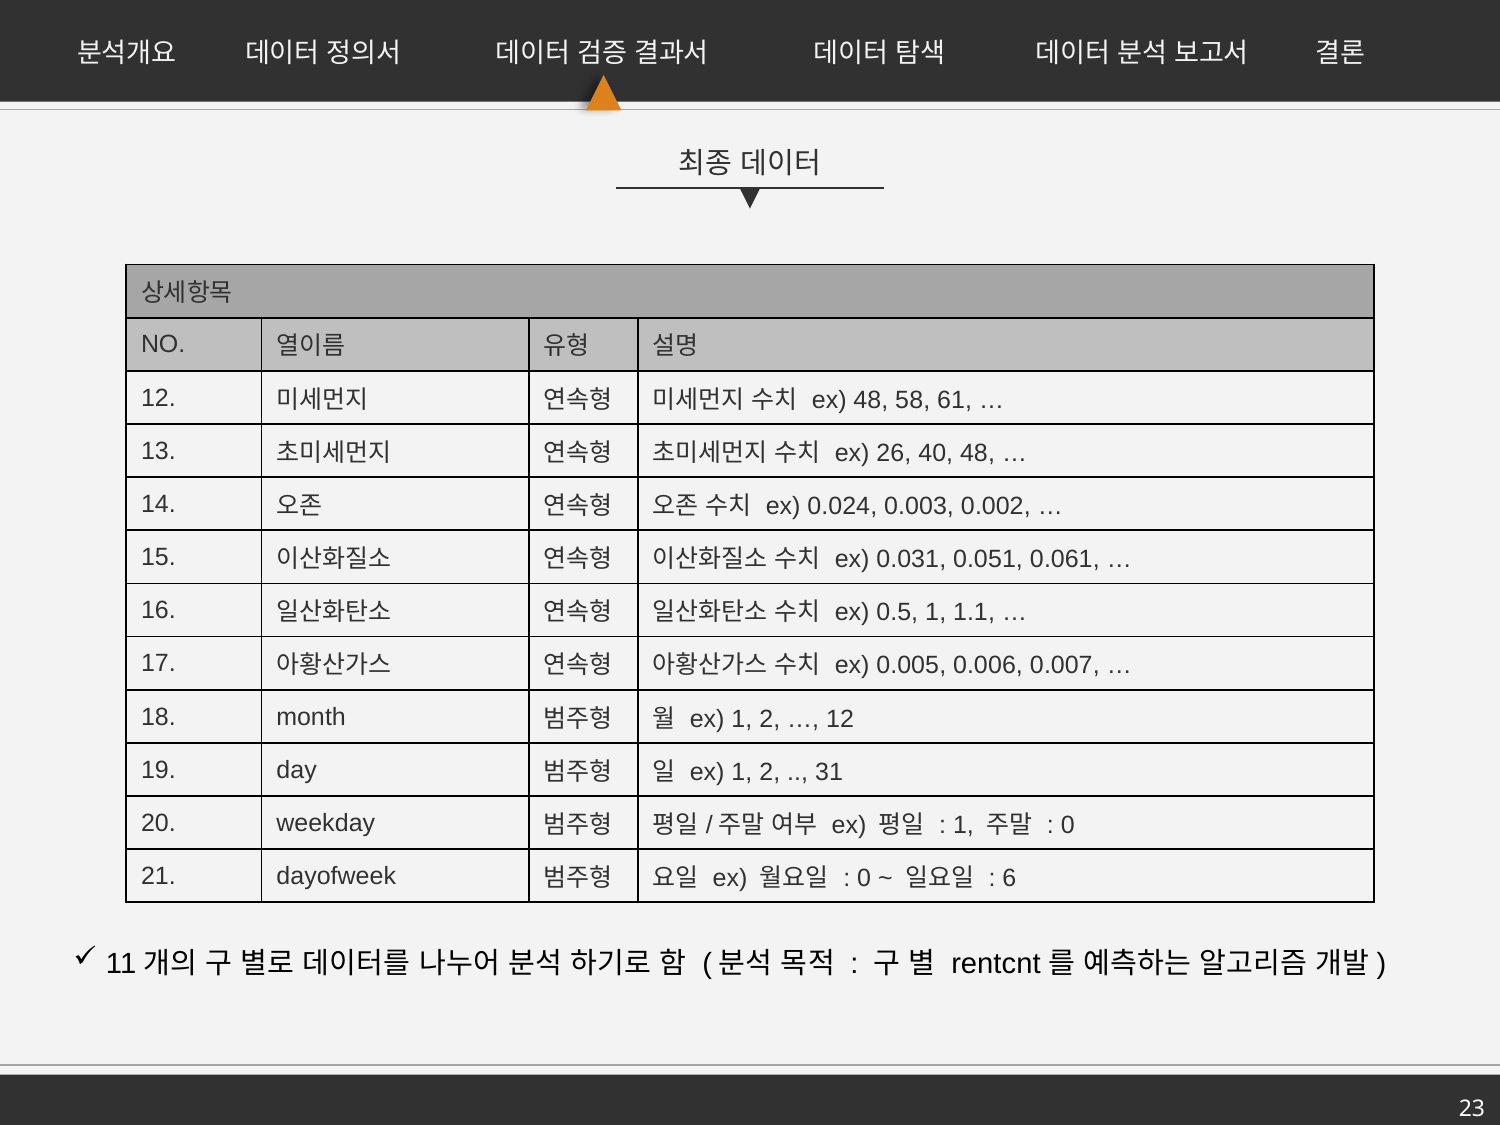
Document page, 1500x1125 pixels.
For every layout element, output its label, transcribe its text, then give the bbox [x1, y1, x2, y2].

text_box [0, 1073, 1500, 1125]
table_cell 오존 수치 ex) 0.024, 0.003, 0.002, … [639, 478, 1373, 529]
table_cell 20. [127, 797, 261, 848]
table_cell 열이름 [262, 319, 528, 370]
table_cell 연속형 [530, 637, 637, 689]
table_cell 평일/주말 여부 ex) 평일 : 1, 주말 : 0 [639, 797, 1373, 848]
table_cell 15. [127, 531, 261, 583]
table_cell 유형 [530, 319, 637, 370]
table_cell 범주형 [530, 850, 637, 901]
table_cell 초미세먼지 [262, 425, 528, 476]
table_cell 이산화질소 [262, 531, 528, 583]
table_cell 14. [127, 478, 261, 529]
table_cell day [262, 744, 528, 795]
table_cell 일 ex) 1, 2, .., 31 [639, 744, 1373, 795]
table_cell 연속형 [530, 531, 637, 583]
table_cell month [262, 691, 528, 742]
table_cell 이산화질소 수치 ex) 0.031, 0.051, 0.061, … [639, 531, 1373, 583]
table_cell 연속형 [530, 425, 637, 476]
table_cell 16. [127, 584, 261, 636]
table_cell 미세먼지 [262, 372, 528, 423]
table_cell 연속형 [530, 372, 637, 423]
text_box 11개의 구 별로 데이터를 나누어 분석 하기로 함 (분석 목적 : 구 별 rentcnt를 예측하는 알고리즘 개발) [58, 937, 1477, 987]
table_cell 오존 [262, 478, 528, 529]
table_cell 아황산가스 [262, 637, 528, 689]
table_cell 21. [127, 850, 261, 901]
table_cell 범주형 [530, 797, 637, 848]
table_cell weekday [262, 797, 528, 848]
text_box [615, 136, 885, 209]
table_cell dayofweek [262, 850, 528, 901]
table_cell 월 ex) 1, 2, …, 12 [639, 691, 1373, 742]
table_cell 17. [127, 637, 261, 689]
table_cell 아황산가스 수치 ex) 0.005, 0.006, 0.007, … [639, 637, 1373, 689]
table_cell 미세먼지 수치 ex) 48, 58, 61, … [639, 372, 1373, 423]
table_cell 범주형 [530, 744, 637, 795]
table_cell 초미세먼지 수치 ex) 26, 40, 48, … [639, 425, 1373, 476]
table_cell 13. [127, 425, 261, 476]
table_cell 설명 [639, 319, 1373, 370]
table_cell 19. [127, 744, 261, 795]
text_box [0, 0, 1500, 111]
table_cell 일산화탄소 수치 ex) 0.5, 1, 1.1, … [639, 584, 1373, 636]
table_cell 범주형 [530, 691, 637, 742]
table_cell 연속형 [530, 478, 637, 529]
slide_number 23 [1175, 1085, 1500, 1125]
table_cell 일산화탄소 [262, 584, 528, 636]
table_cell NO. [127, 319, 261, 370]
table_cell 12. [127, 372, 261, 423]
table_cell 연속형 [530, 584, 637, 636]
table_cell 18. [127, 691, 261, 742]
table_cell 요일 ex) 월요일 : 0 ~ 일요일 : 6 [639, 850, 1373, 901]
table_header 상세항목 [127, 265, 1373, 317]
